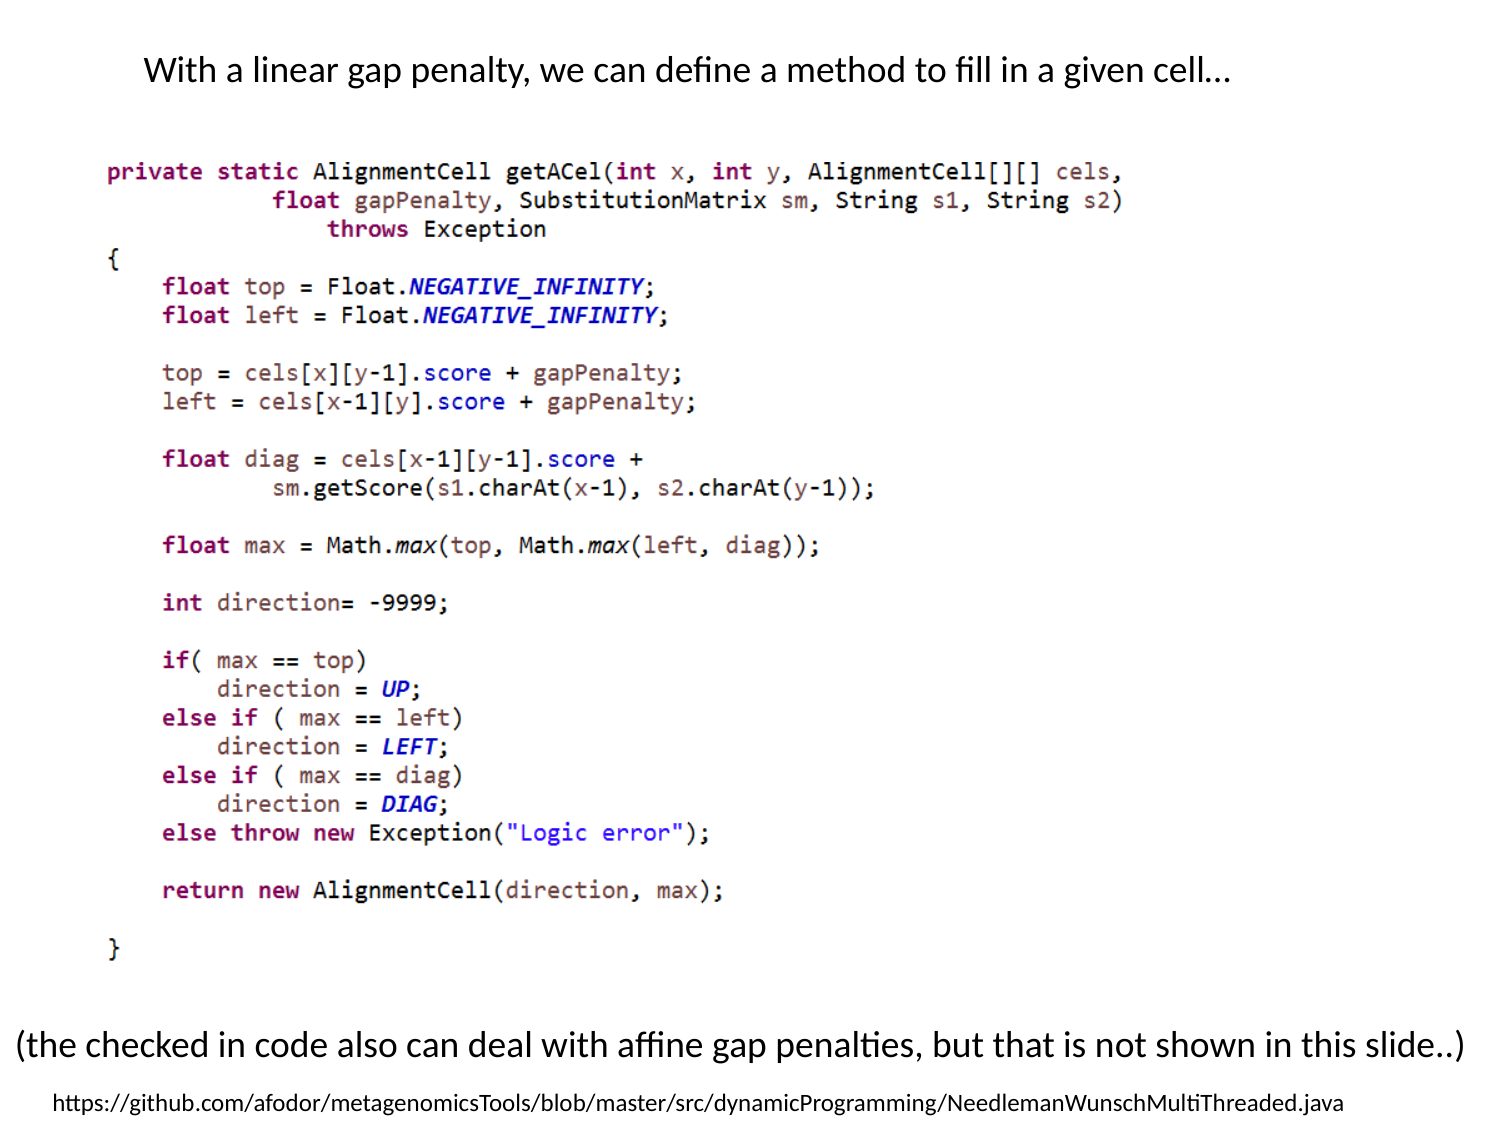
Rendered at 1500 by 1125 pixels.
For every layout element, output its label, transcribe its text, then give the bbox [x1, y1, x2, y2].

text_box https://github.com/afodor/metagenomicsTools/blob/master/src/dynamicProgramming/NeedlemanWunschMultiThreaded.java [37, 1079, 1500, 1125]
text_box (the checked in code also can deal with affine gap penalties, but that is not shown in this slide..) [0, 1012, 1500, 1073]
text_box With a linear gap penalty, we can define a method to fill in a given cell… [128, 37, 1247, 98]
picture [87, 162, 1438, 972]
